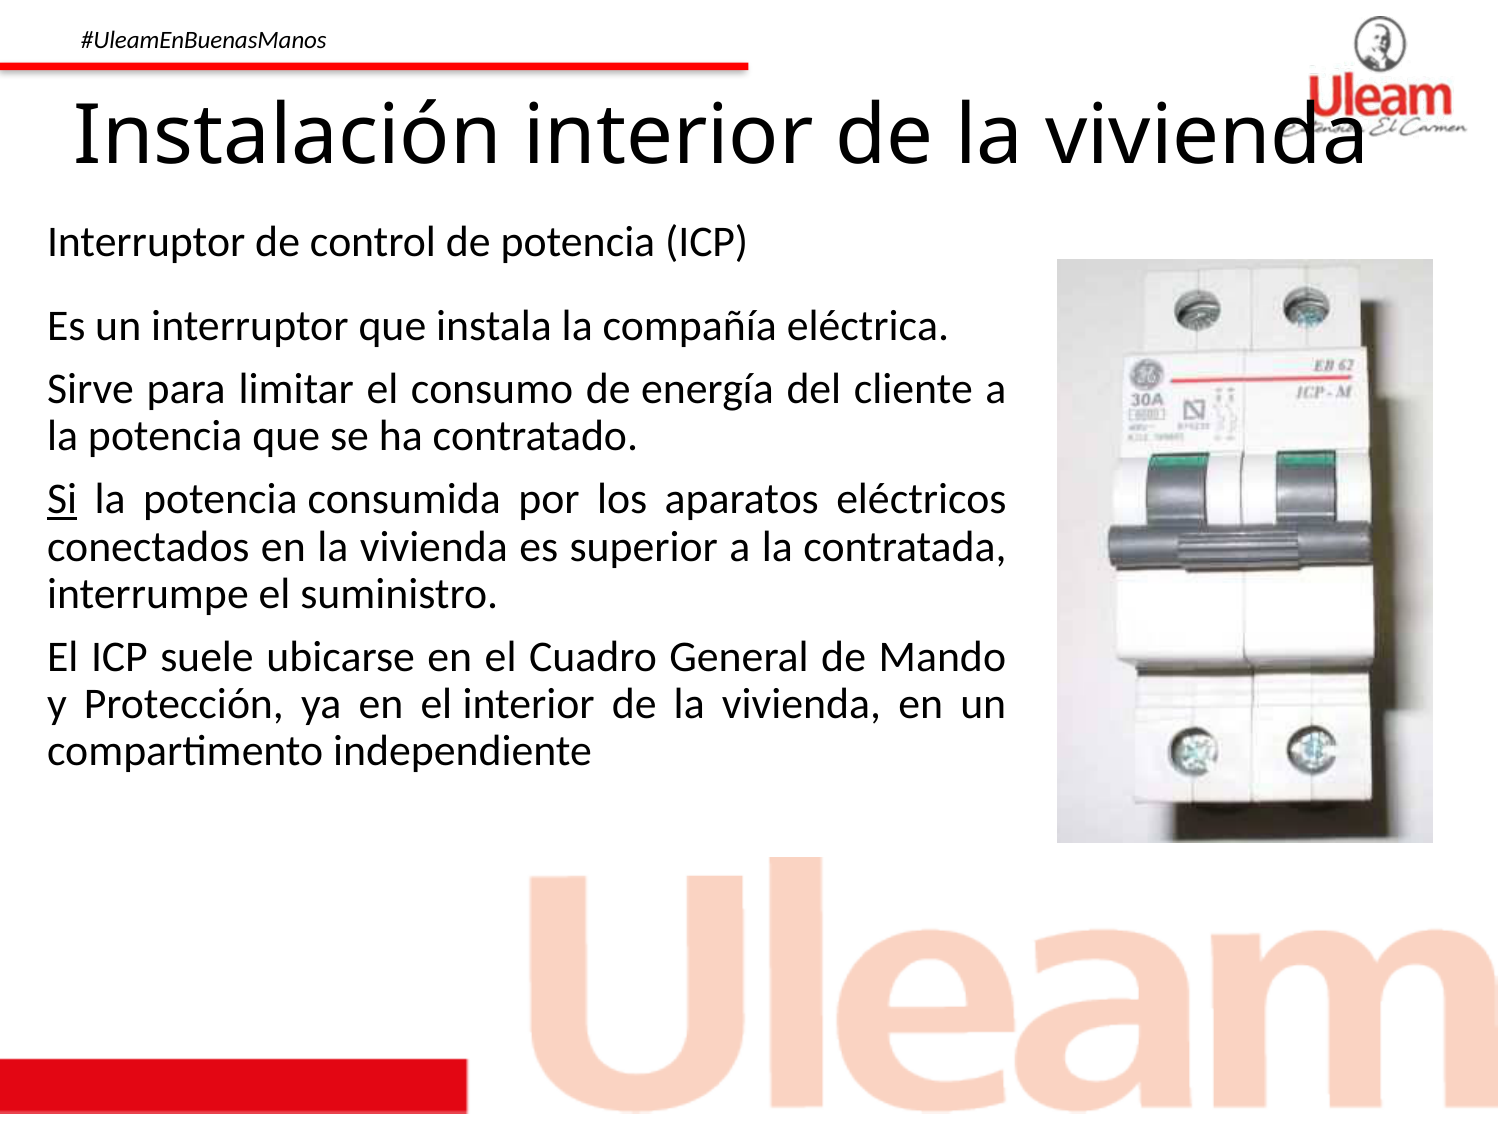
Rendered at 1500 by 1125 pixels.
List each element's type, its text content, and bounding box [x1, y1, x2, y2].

picture [0, 857, 1498, 1114]
text_box #UleamEnBuenasManos [66, 16, 846, 61]
picture [1280, 16, 1500, 149]
text_box [0, 62, 749, 71]
list Es un interruptor que instala la compañía eléctrica. Sirve para limitar el consumo de energía del cliente a la potencia que se ha contratado. Si la potencia consumida por los aparatos eléctricos conectados en la vivienda es superior a la contratada, interrumpe el suministro. El ICP suele ubicarse en el Cuadro General de Mando y Protección, ya en el interior de la vivienda, en un compartimento independiente [32, 295, 1022, 857]
list Interruptor de control de potencia (ICP) [32, 210, 930, 334]
text_box Instalación interior de la vivienda [48, 80, 1396, 193]
picture [1057, 259, 1433, 843]
